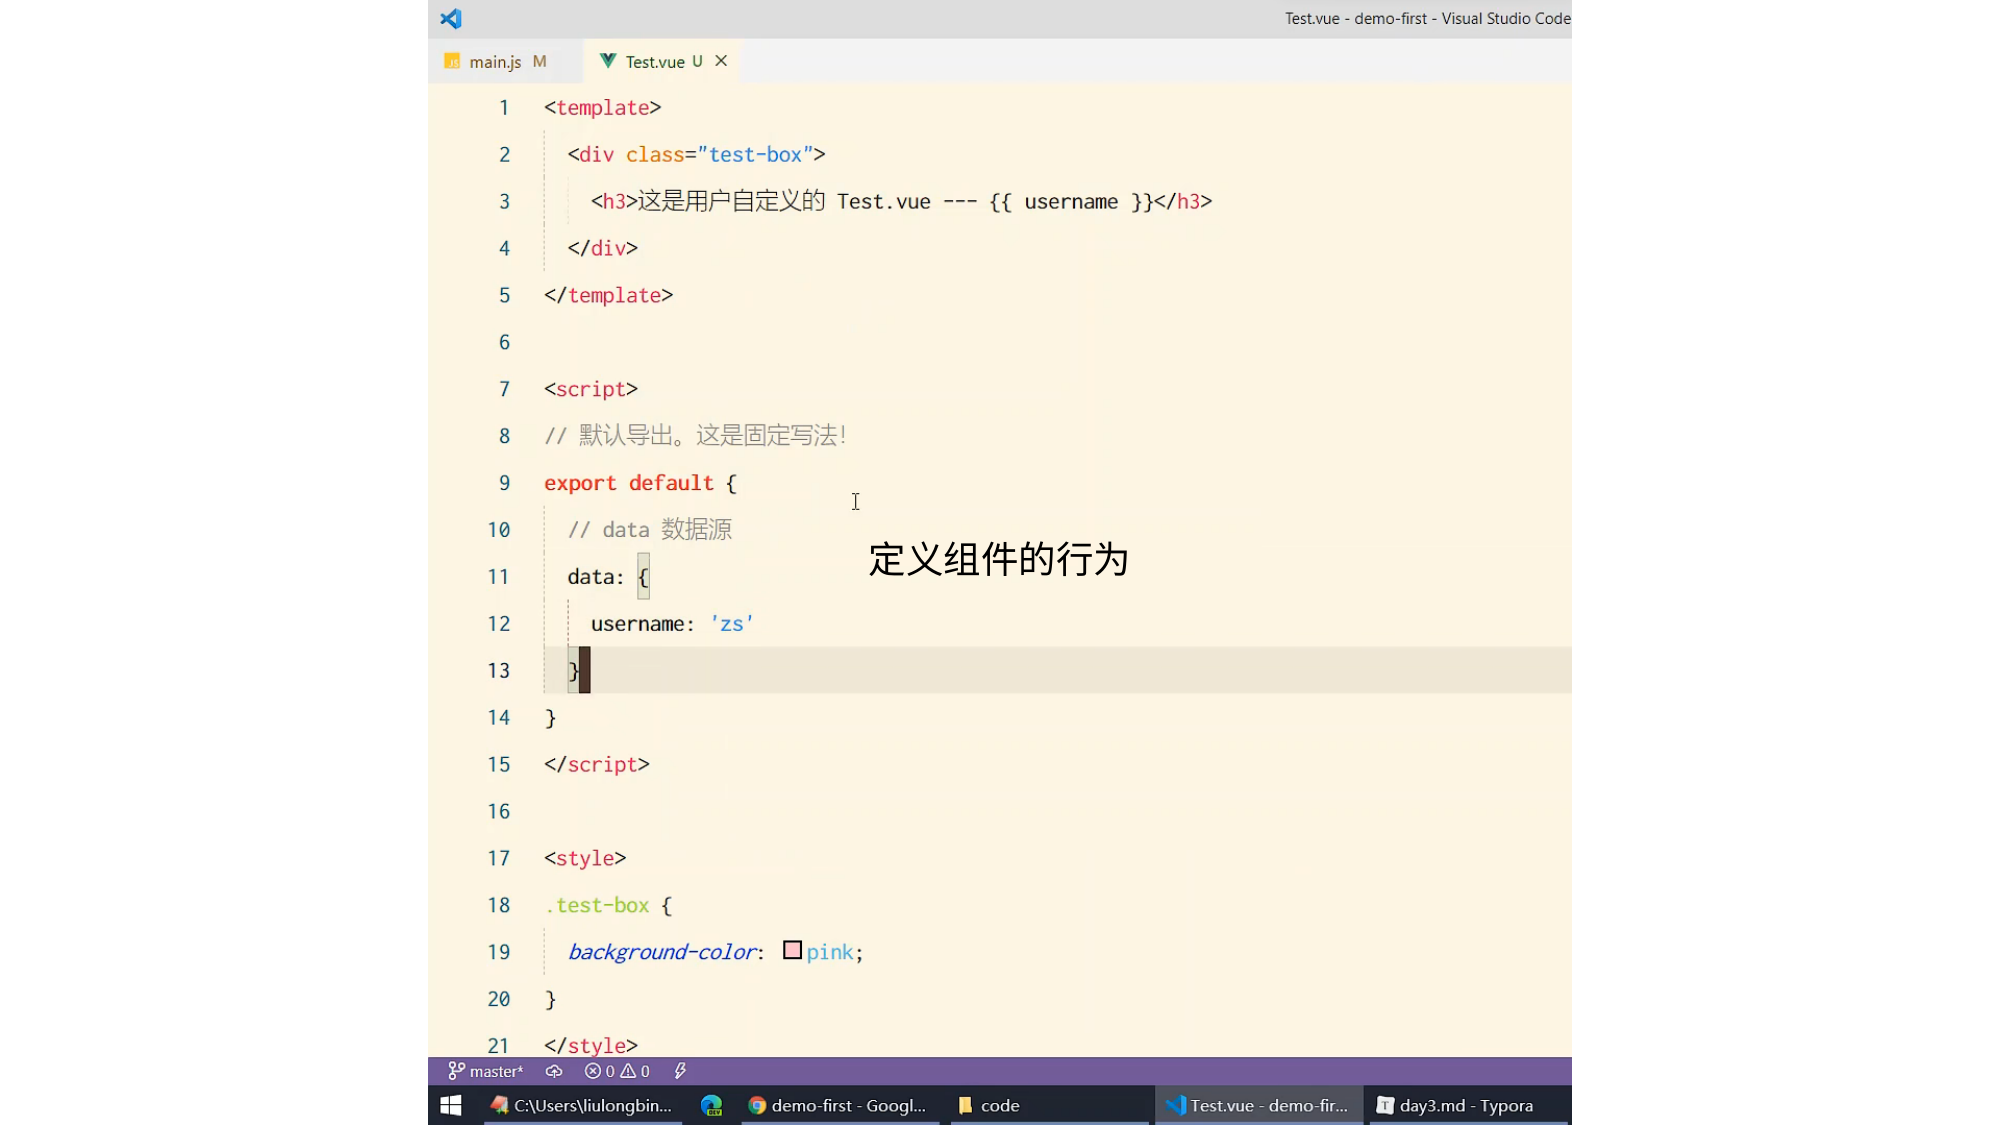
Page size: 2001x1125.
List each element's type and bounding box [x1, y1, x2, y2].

picture [428, 0, 1572, 1125]
